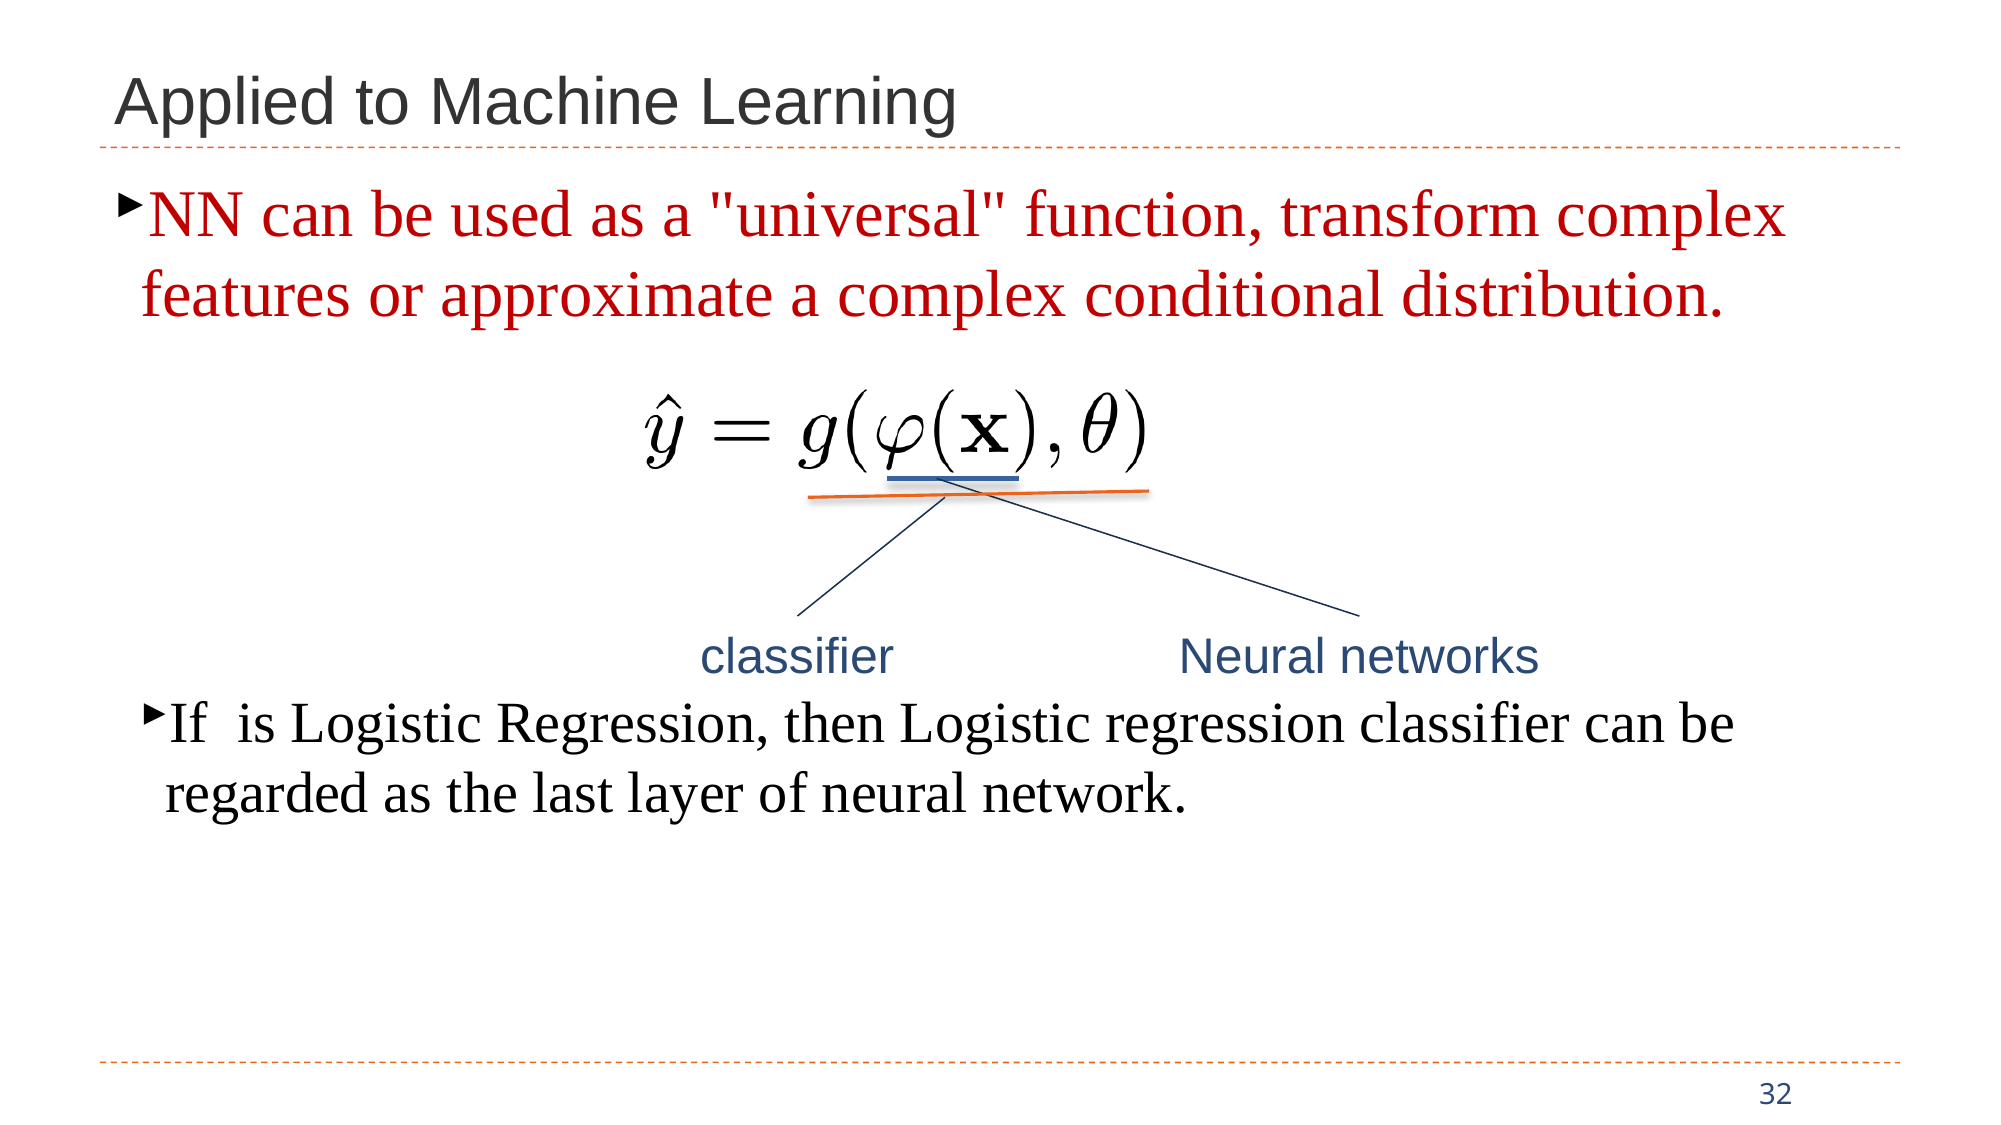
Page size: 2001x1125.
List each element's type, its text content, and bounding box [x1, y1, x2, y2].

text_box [936, 478, 1360, 617]
text_box classifier [685, 616, 910, 691]
title Applied to Machine Learning [99, 24, 1900, 146]
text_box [797, 497, 946, 617]
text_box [807, 490, 1150, 498]
picture [624, 374, 1162, 492]
text_box Neural networks [1163, 616, 1555, 691]
